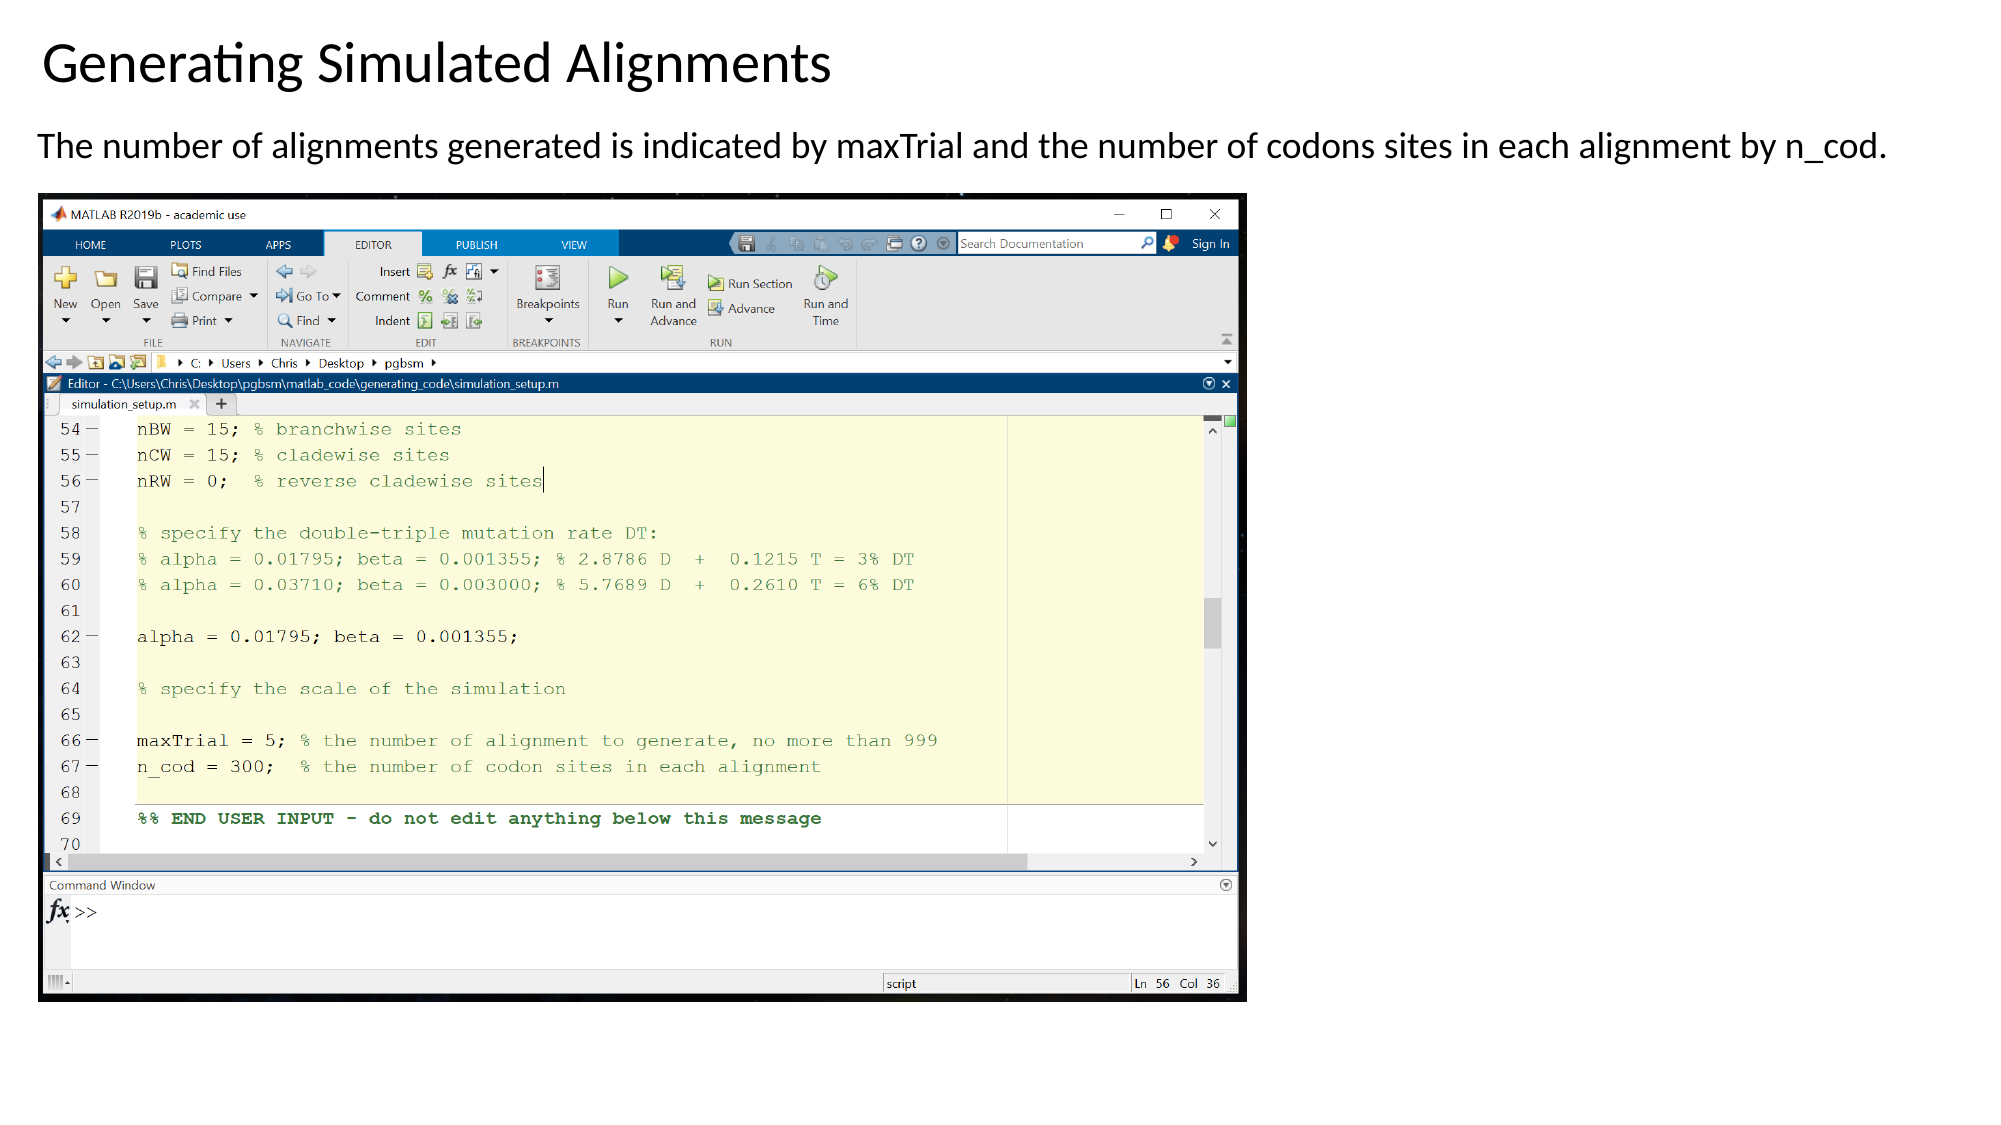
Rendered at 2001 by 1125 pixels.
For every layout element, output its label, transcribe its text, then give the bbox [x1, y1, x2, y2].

picture [38, 193, 1247, 1002]
text_box The number of alignments generated is indicated by maxTrial and the number of codons sites in each alignment by n_cod. [22, 113, 1986, 174]
text_box Generating Simulated Alignments [27, 16, 848, 102]
